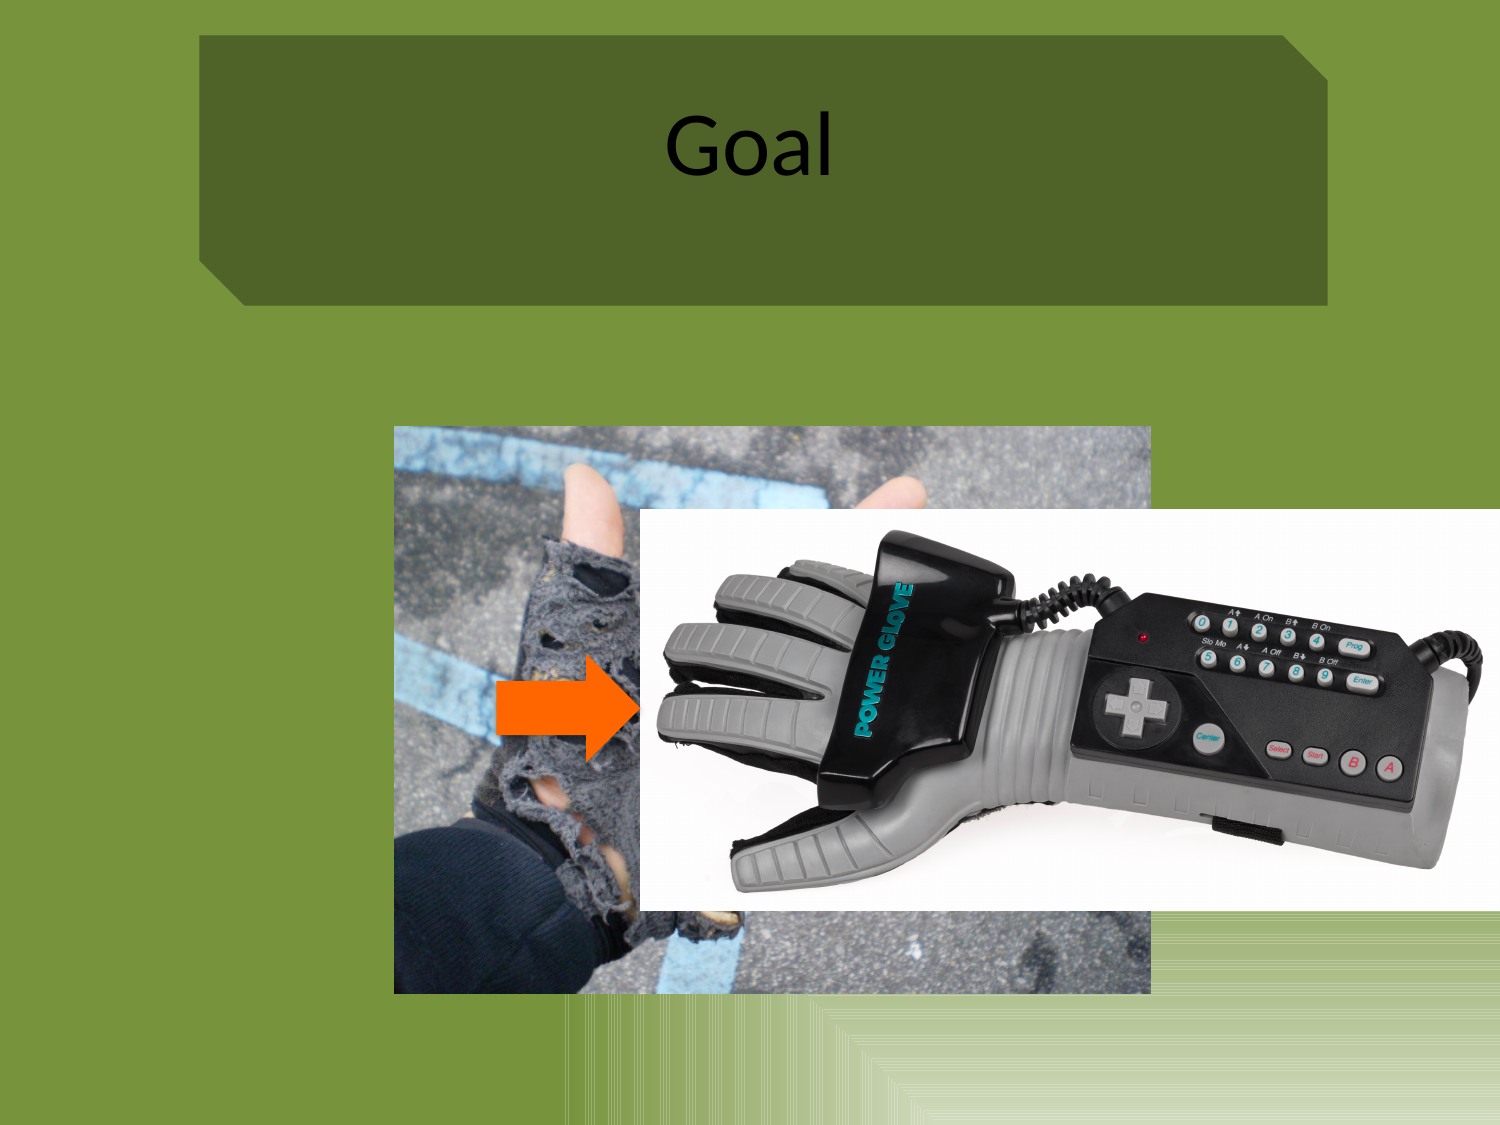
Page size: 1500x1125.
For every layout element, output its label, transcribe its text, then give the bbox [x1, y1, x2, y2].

picture [394, 426, 1500, 994]
title Goal [75, 45, 1425, 233]
text_box [198, 233, 1329, 307]
text_box [198, 34, 1294, 45]
